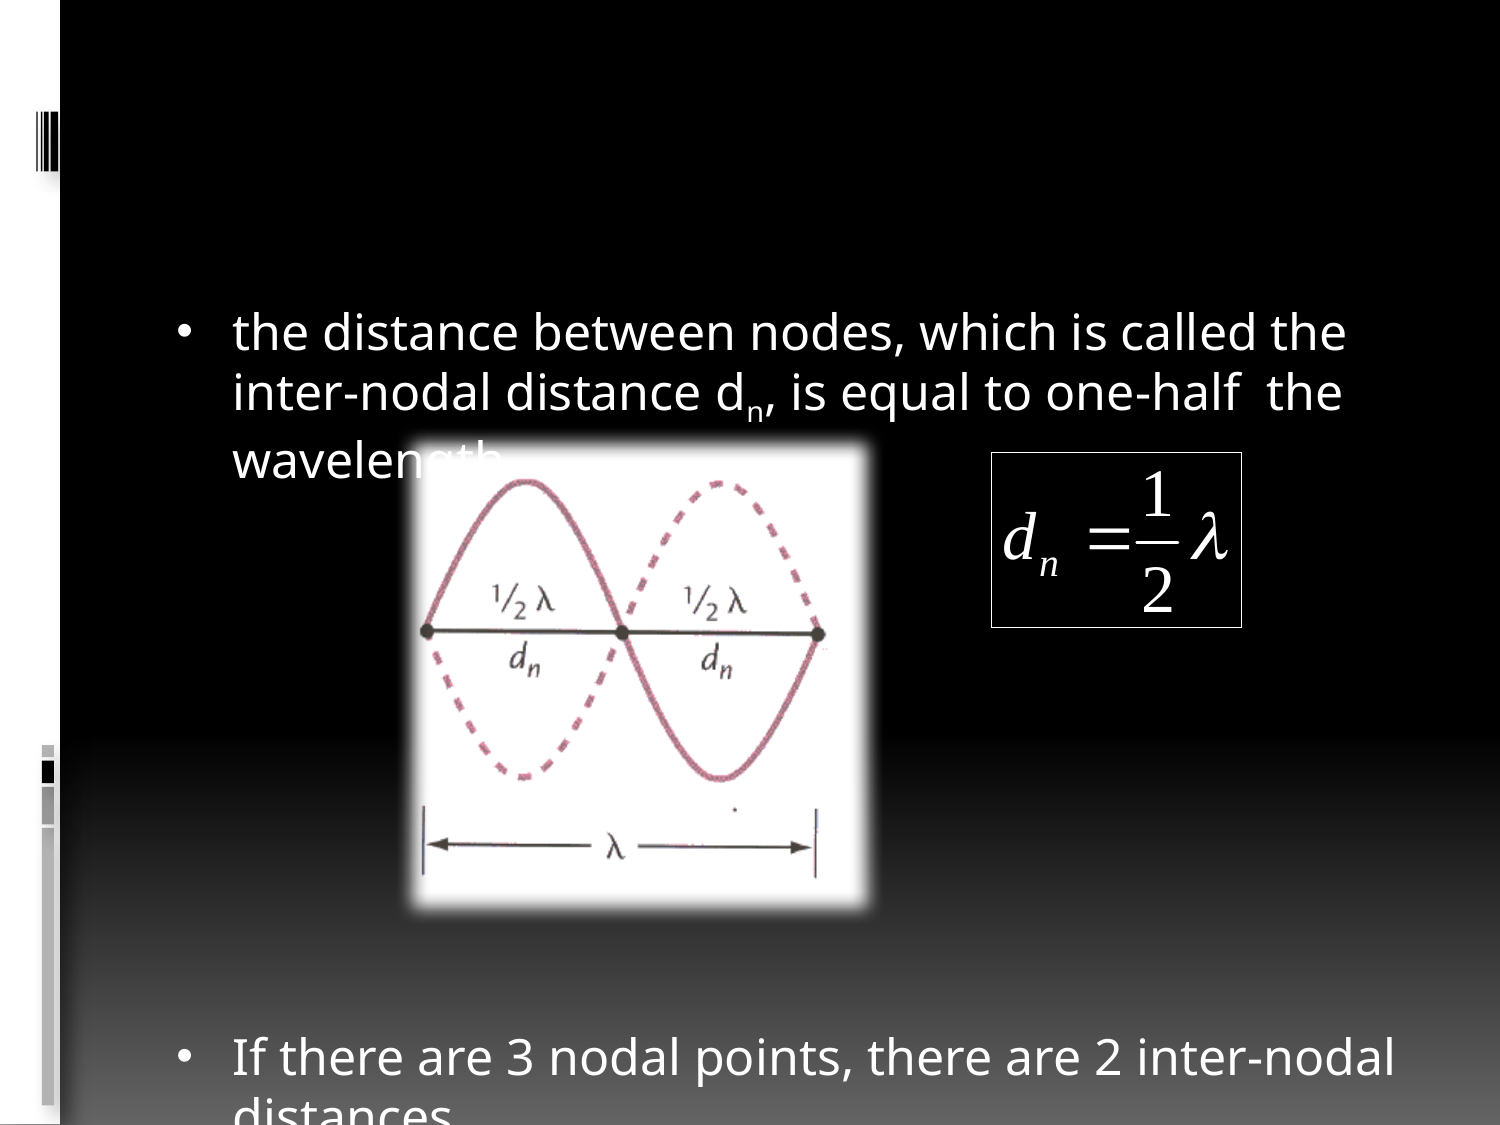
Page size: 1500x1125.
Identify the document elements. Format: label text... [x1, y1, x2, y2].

list the distance between nodes, which is called the inter-nodal distance dn, is equal to one-half the wavelength If there are 3 nodal points, there are 2 inter-nodal distances [149, 292, 1426, 1043]
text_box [991, 451, 1243, 628]
picture [394, 425, 885, 927]
